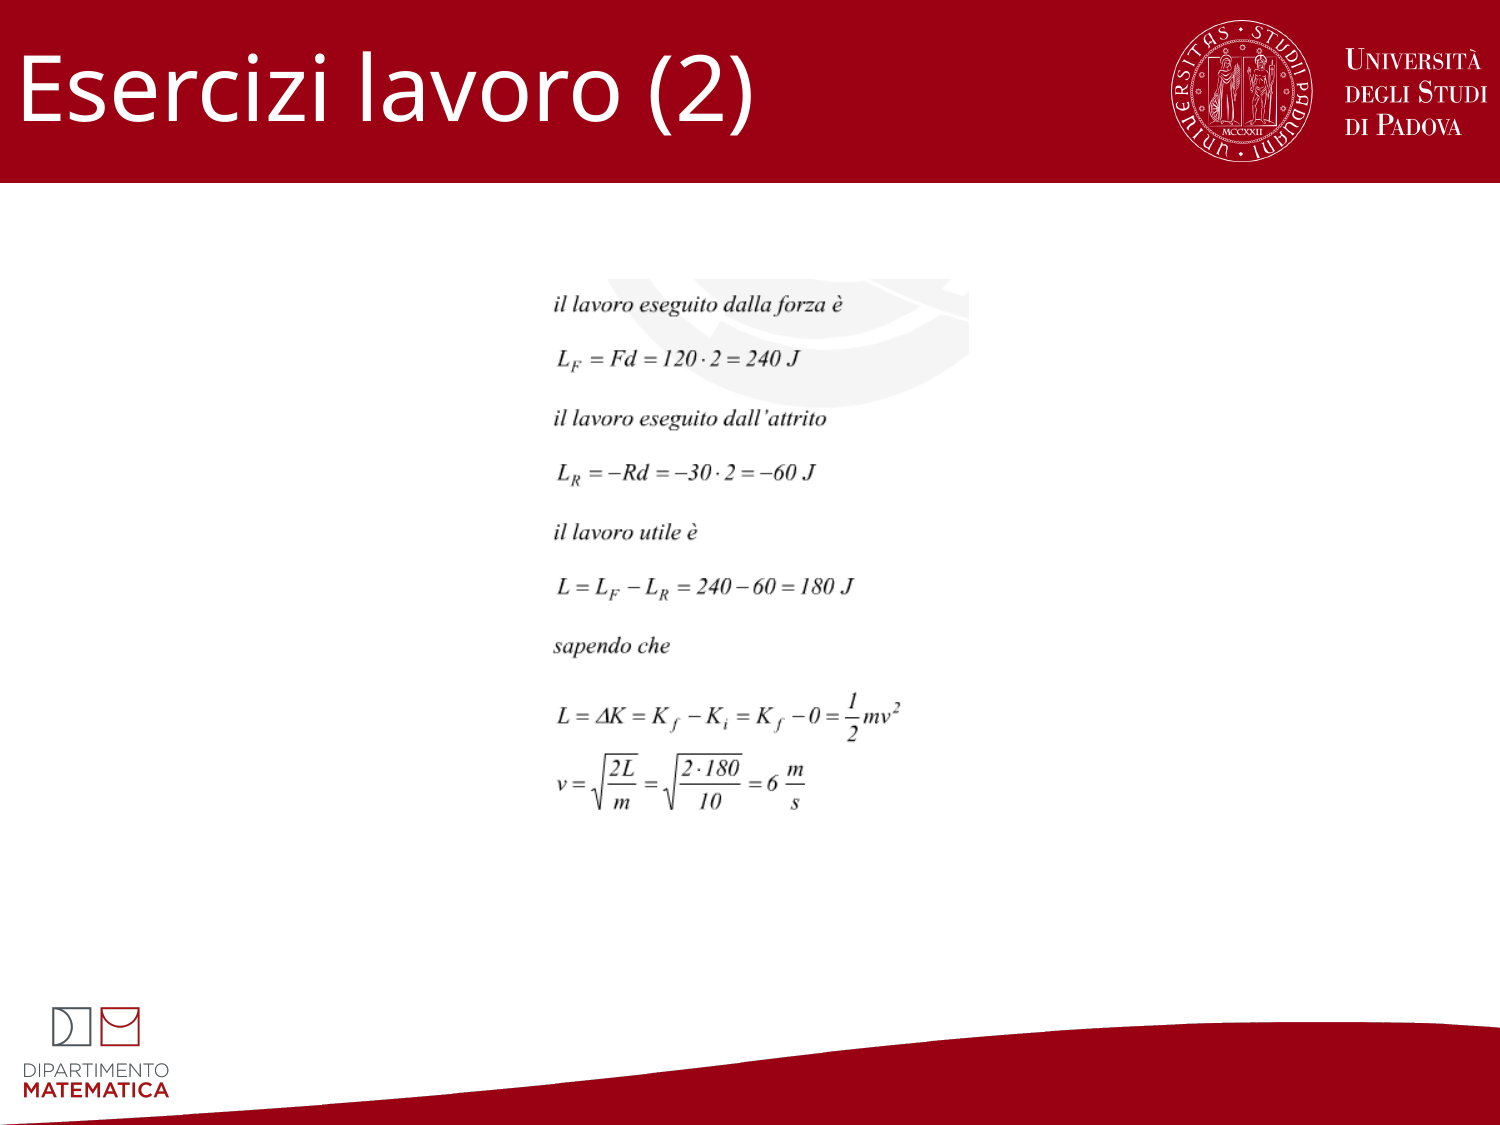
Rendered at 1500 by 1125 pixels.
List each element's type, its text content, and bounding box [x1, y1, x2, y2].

picture [531, 279, 969, 845]
picture [0, 1007, 1500, 1125]
title Esercizi lavoro (2) [0, 0, 1159, 183]
picture [1171, 20, 1487, 162]
